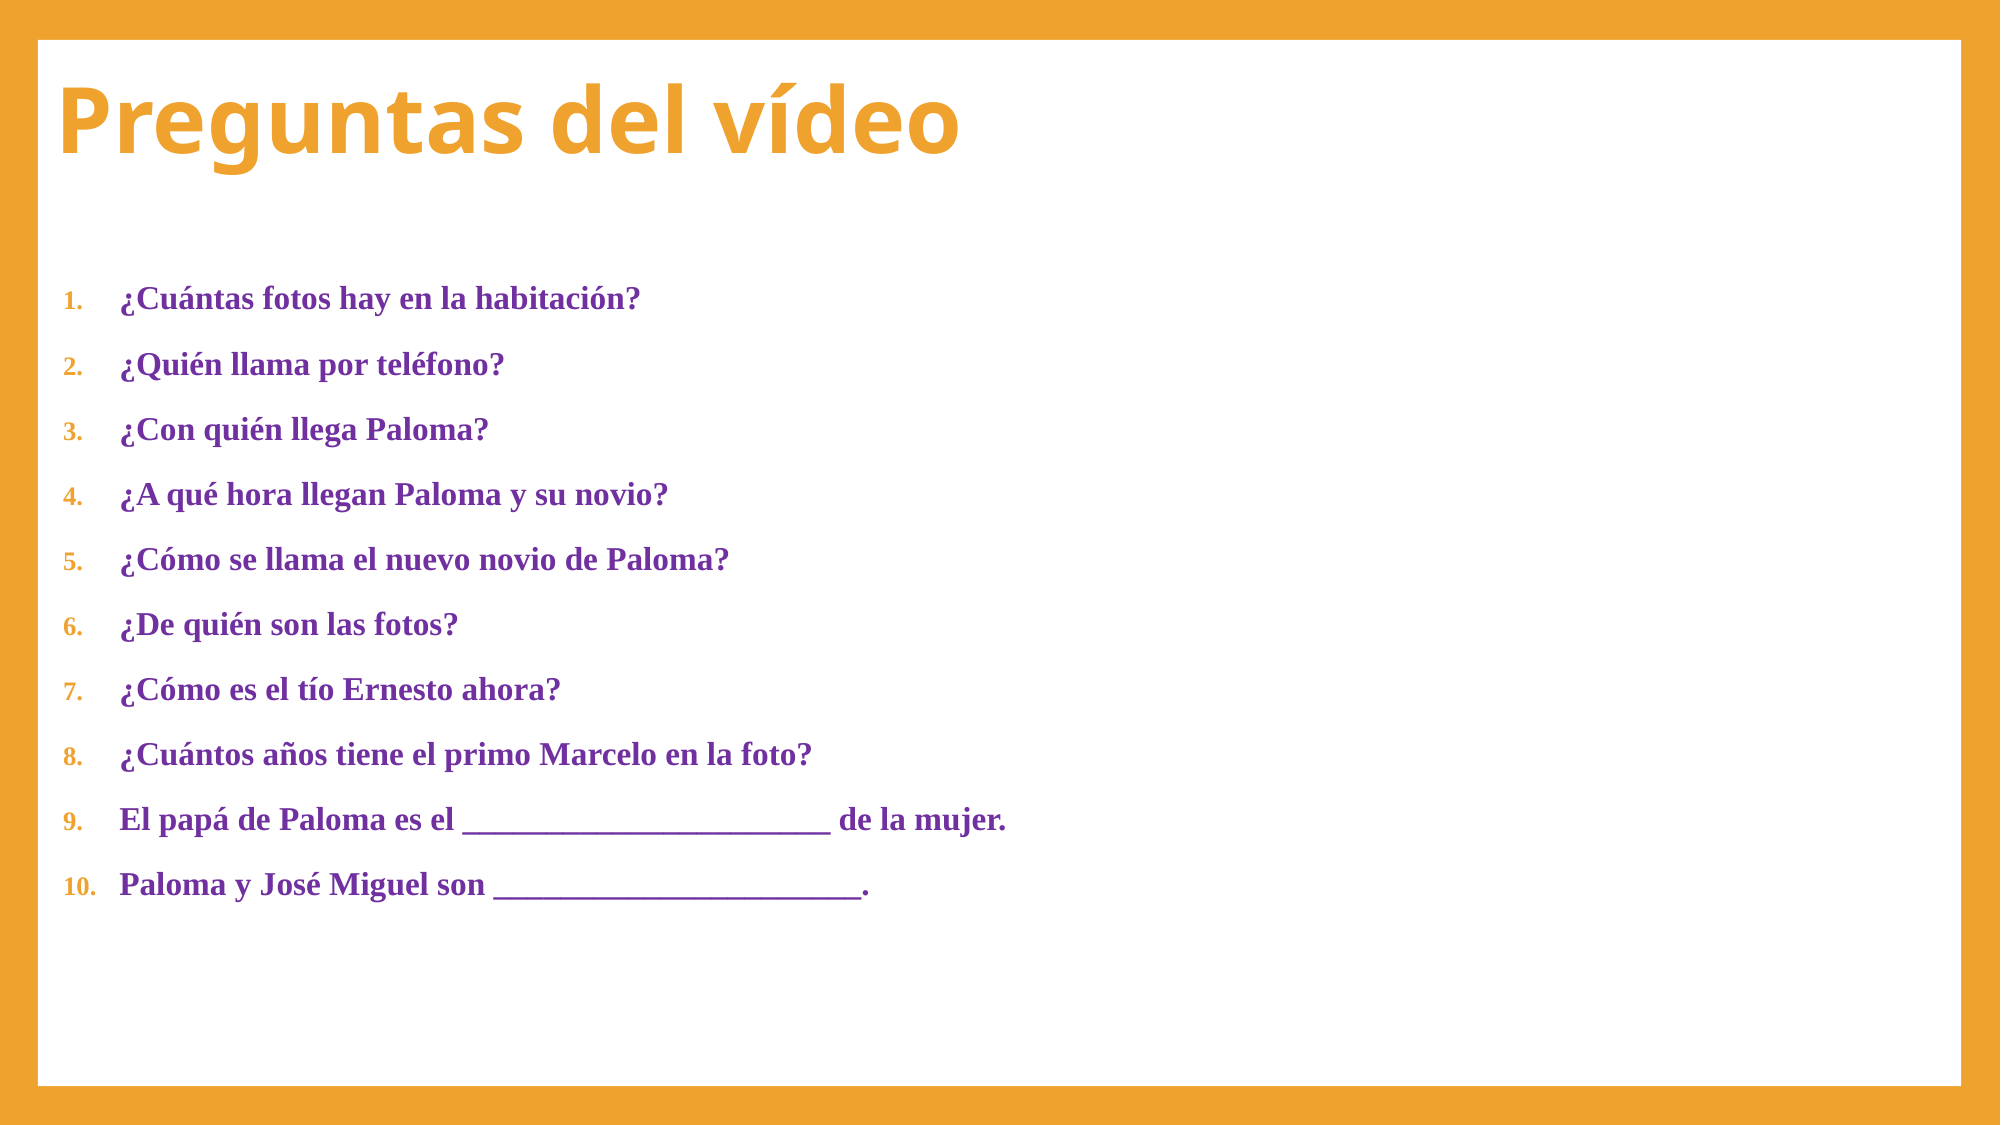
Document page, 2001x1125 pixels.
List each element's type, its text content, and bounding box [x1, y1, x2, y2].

title Preguntas del vídeo [40, 56, 1956, 191]
list ¿Cuántas fotos hay en la habitación? ¿Quién llama por teléfono? ¿Con quién llega Paloma? ¿A qué hora llegan Paloma y su novio? ¿Cómo se llama el nuevo novio de Paloma? ¿De quién son las fotos? ¿Cómo es el tío Ernesto ahora? ¿Cuántos años tiene el primo Marcelo en la foto? El papá de Paloma es el ______________________ de la mujer. Paloma y José Miguel son ______________________. [40, 204, 1956, 1075]
